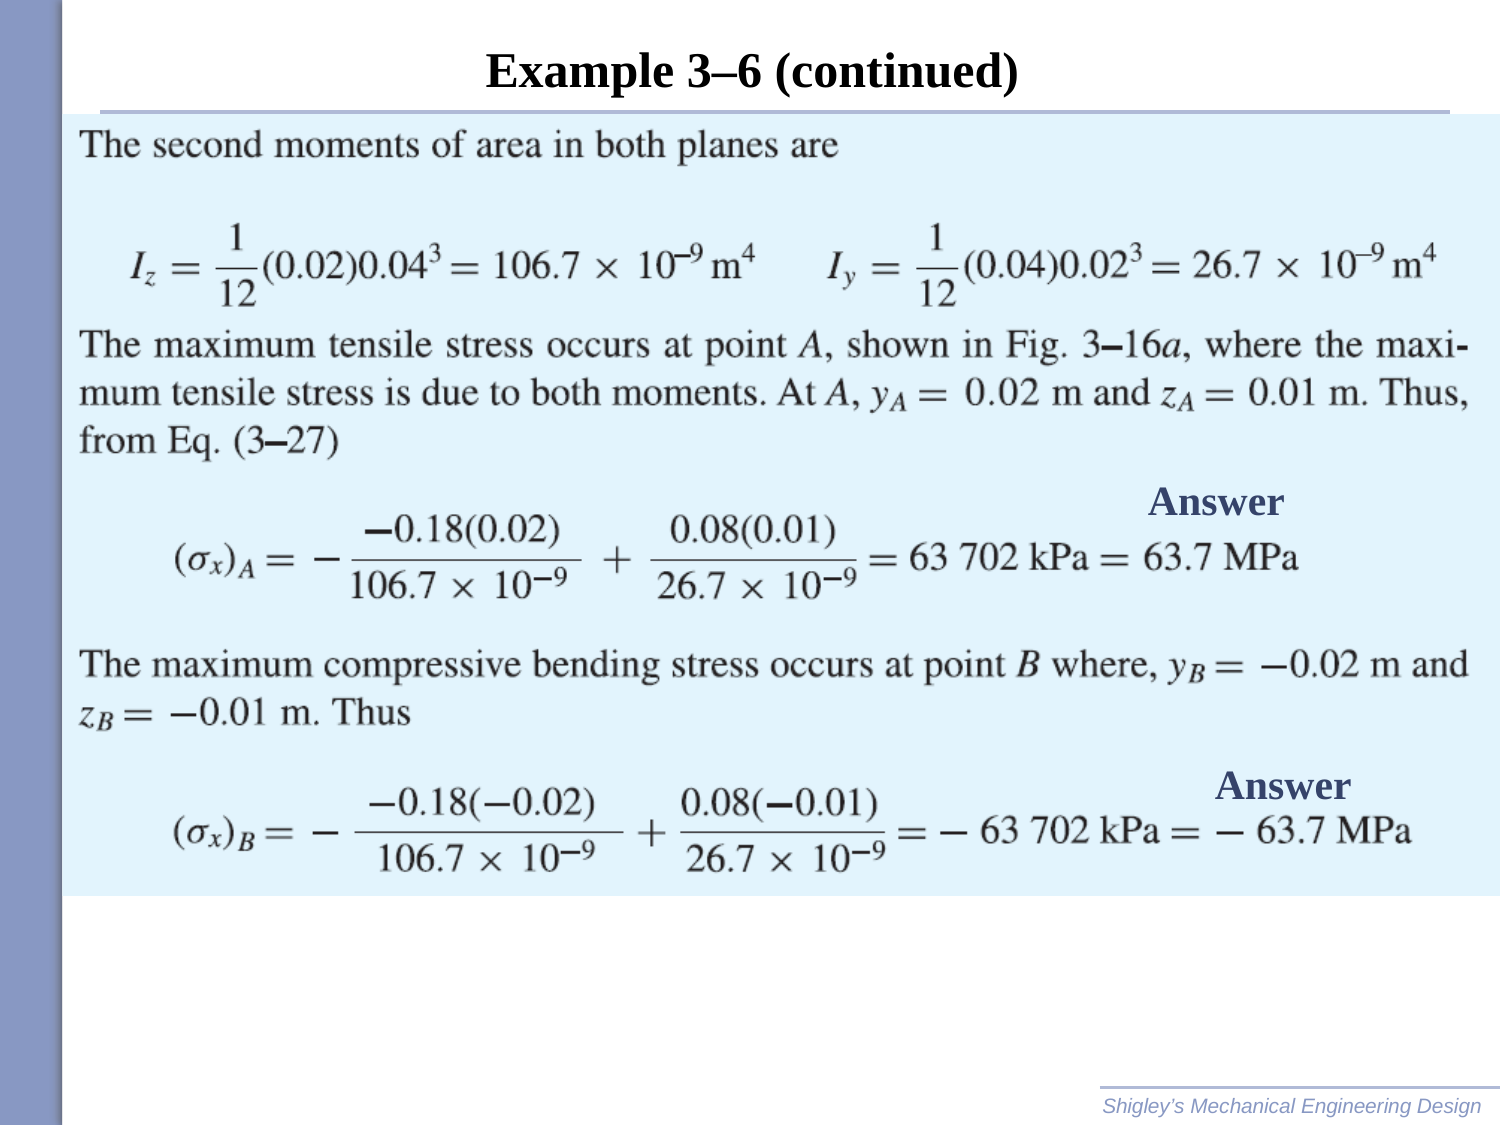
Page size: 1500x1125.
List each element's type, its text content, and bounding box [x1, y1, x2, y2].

title Example 3–6 (continued) [137, 30, 1368, 106]
footer Shigley’s Mechanical Engineering Design [1087, 1074, 1500, 1125]
picture [62, 114, 1500, 896]
